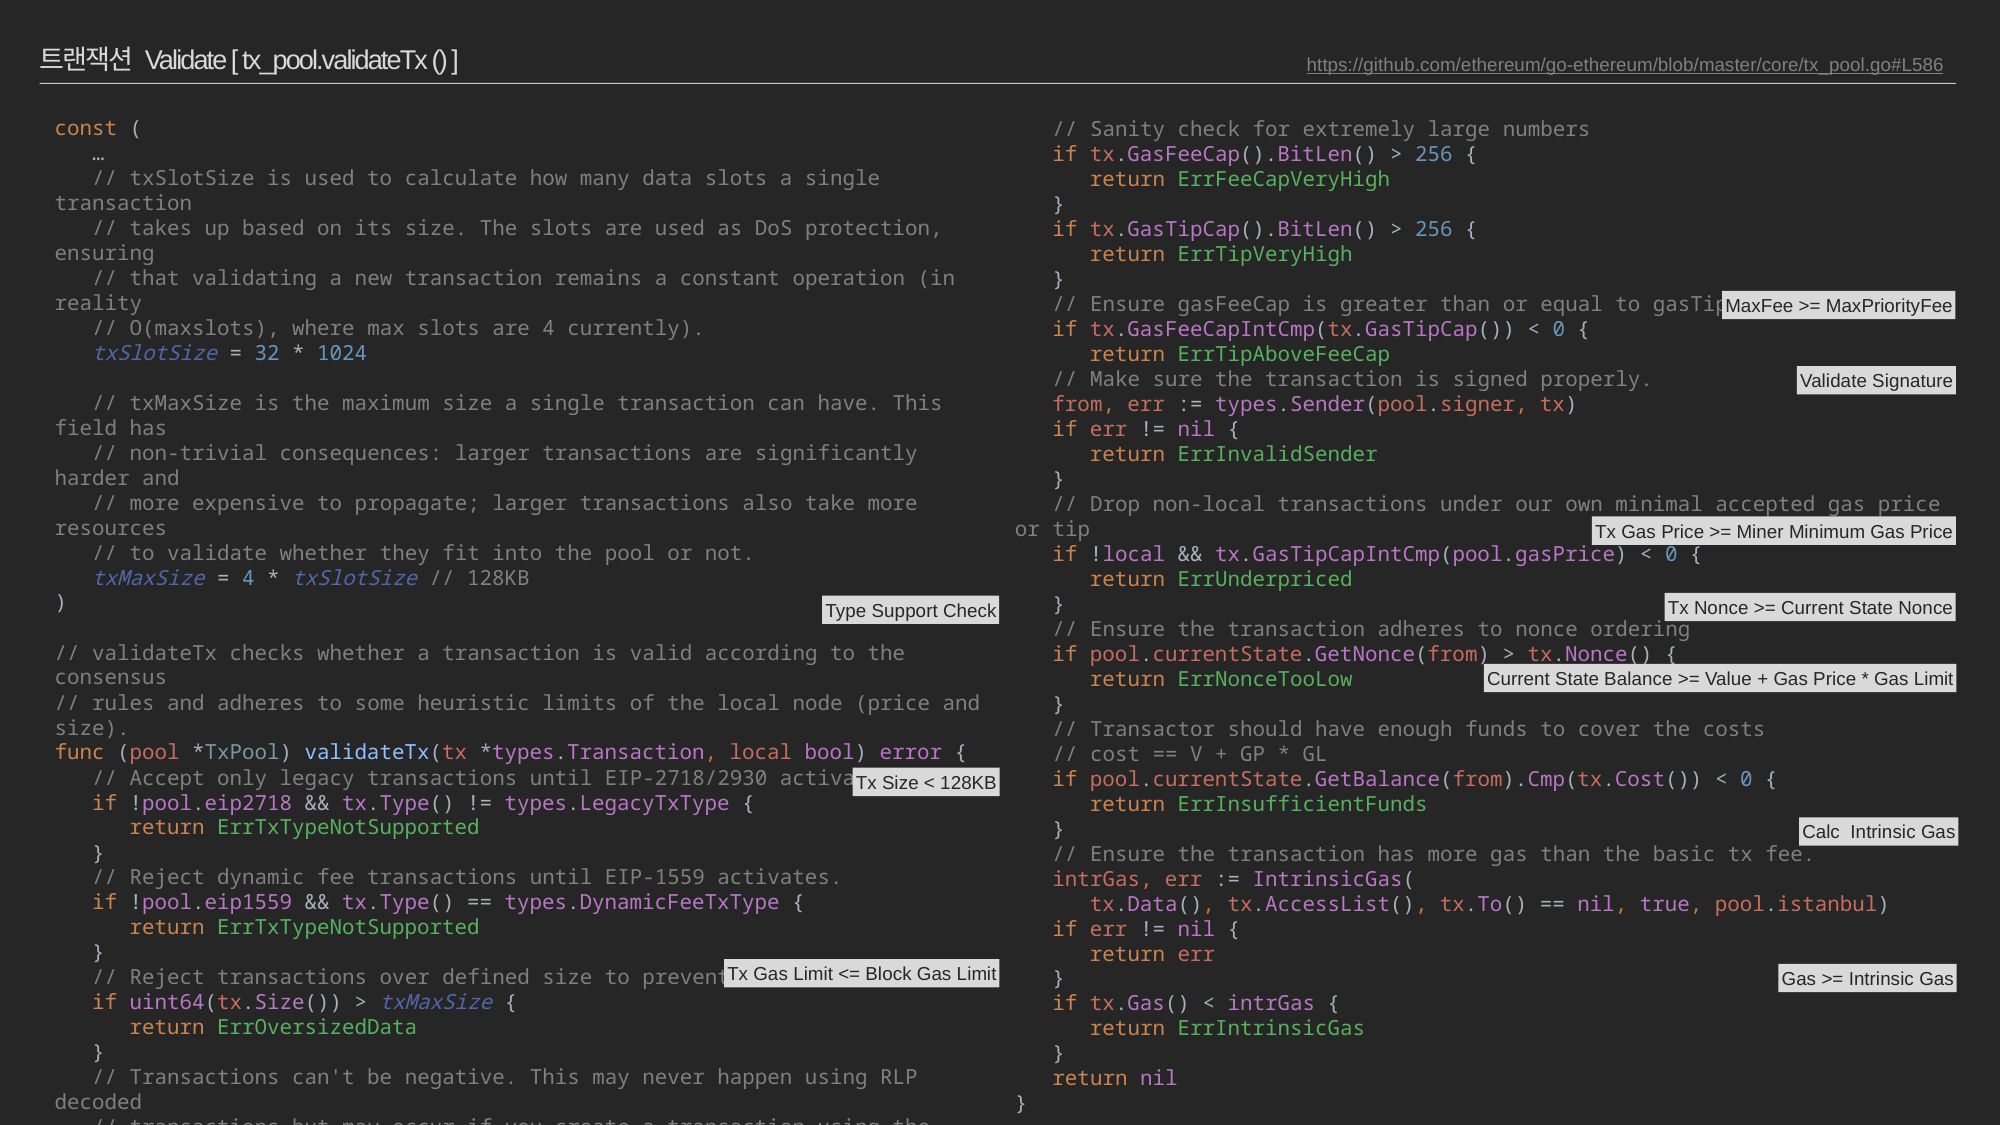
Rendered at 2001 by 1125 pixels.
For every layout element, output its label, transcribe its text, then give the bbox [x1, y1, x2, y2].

text_box const ( … // txSlotSize is used to calculate how many data slots a single transaction // takes up based on its size. The slots are used as DoS protection, ensuring // that validating a new transaction remains a constant operation (in reality // O(maxslots), where max slots are 4 currently). txSlotSize = 32 * 1024 // txMaxSize is the maximum size a single transaction can have. This field has // non-trivial consequences: larger transactions are significantly harder and // more expensive to propagate; larger transactions also take more resources // to validate whether they fit into the pool or not. txMaxSize = 4 * txSlotSize // 128KB ) // validateTx checks whether a transaction is valid according to the consensus // rules and adheres to some heuristic limits of the local node (price and size). func (pool *TxPool) validateTx(tx *types.Transaction, local bool) error { // Accept only legacy transactions until EIP-2718/2930 activates. if !pool.eip2718 && tx.Type() != types.LegacyTxType { return ErrTxTypeNotSupported } // Reject dynamic fee transactions until EIP-1559 activates. if !pool.eip1559 && tx.Type() == types.DynamicFeeTxType { return ErrTxTypeNotSupported } // Reject transactions over defined size to prevent DOS attacks if uint64(tx.Size()) > txMaxSize { return ErrOversizedData } // Transactions can't be negative. This may never happen using RLP decoded // transactions but may occur if you create a transaction using the RPC. if tx.Value().Sign() < 0 { return ErrNegativeValue } // Ensure the transaction doesn't exceed the current block limit gas. if pool.currentMaxGas < tx.Gas() { return ErrGasLimit } [39, 107, 1000, 1125]
text_box Gas >= Intrinsic Gas [1778, 963, 1957, 993]
text_box Tx Gas Price >= Miner Minimum Gas Price [1591, 516, 1956, 545]
text_box Validate Signature [1796, 366, 1956, 395]
text_box https://github.com/ethereum/go-ethereum/blob/master/core/tx_pool.go#L586 [1182, 45, 1958, 83]
title 트랜잭션 Validate [ tx_pool.validateTx () ] [39, 31, 1961, 84]
text_box Calc Intrinsic Gas [1799, 817, 1959, 846]
text_box Type Support Check [822, 595, 1000, 624]
text_box Tx Size < 128KB [852, 767, 1000, 797]
text_box Current State Balance >= Value + Gas Price * Gas Limit [1483, 663, 1957, 693]
text_box Tx Nonce >= Current State Nonce [1664, 592, 1956, 622]
text_box MaxFee >= MaxPriorityFee [1722, 290, 1956, 320]
text_box // Sanity check for extremely large numbers if tx.GasFeeCap().BitLen() > 256 { return ErrFeeCapVeryHigh } if tx.GasTipCap().BitLen() > 256 { return ErrTipVeryHigh } // Ensure gasFeeCap is greater than or equal to gasTipCap. if tx.GasFeeCapIntCmp(tx.GasTipCap()) < 0 { return ErrTipAboveFeeCap // Make sure the transaction is signed properly. from, err := types.Sender(pool.signer, tx) if err != nil { return ErrInvalidSender } // Drop non-local transactions under our own minimal accepted gas price or tip if !local && tx.GasTipCapIntCmp(pool.gasPrice) < 0 { return ErrUnderpriced } // Ensure the transaction adheres to nonce ordering if pool.currentState.GetNonce(from) > tx.Nonce() { return ErrNonceTooLow } // Transactor should have enough funds to cover the costs // cost == V + GP * GL if pool.currentState.GetBalance(from).Cmp(tx.Cost()) < 0 { return ErrInsufficientFunds } // Ensure the transaction has more gas than the basic tx fee. intrGas, err := IntrinsicGas( tx.Data(), tx.AccessList(), tx.To() == nil, true, pool.istanbul) if err != nil { return err } if tx.Gas() < intrGas { return ErrIntrinsicGas } return nil } [999, 108, 1981, 1123]
text_box Tx Gas Limit <= Block Gas Limit [724, 959, 1000, 988]
